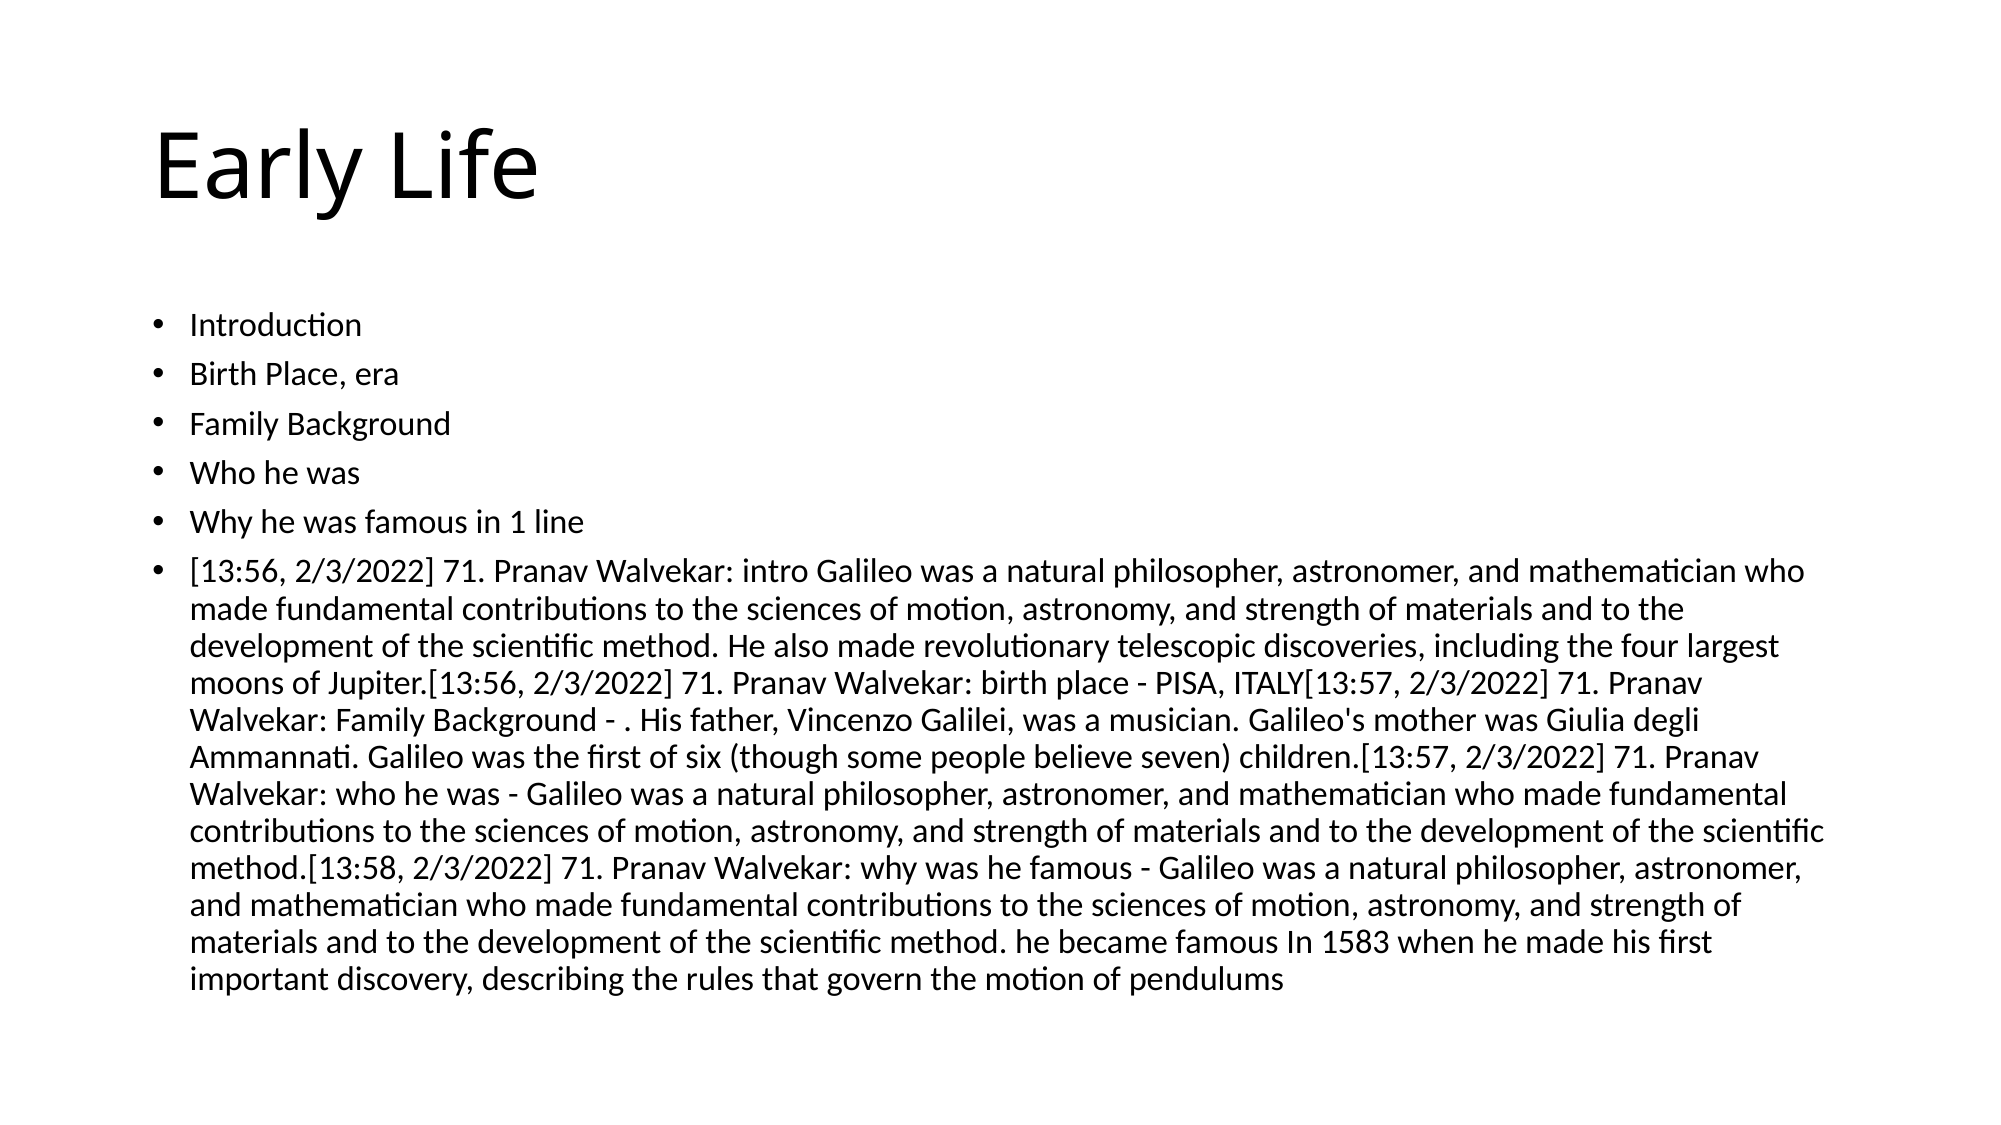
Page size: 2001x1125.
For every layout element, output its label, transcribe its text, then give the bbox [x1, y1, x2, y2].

title Early Life [137, 59, 1863, 278]
list Introduction Birth Place, era Family Background Who he was Why he was famous in 1 line [13:56, 2/3/2022] 71. Pranav Walvekar: intro Galileo was a natural philosopher, astronomer, and mathematician who made fundamental contributions to the sciences of motion, astronomy, and strength of materials and to the development of the scientific method. He also made revolutionary telescopic discoveries, including the four largest moons of Jupiter.[13:56, 2/3/2022] 71. Pranav Walvekar: birth place - PISA, ITALY[13:57, 2/3/2022] 71. Pranav Walvekar: Family Background - . His father, Vincenzo Galilei, was a musician. Galileo's mother was Giulia degli Ammannati. Galileo was the first of six (though some people believe seven) children.[13:57, 2/3/2022] 71. Pranav Walvekar: who he was - Galileo was a natural philosopher, astronomer, and mathematician who made fundamental contributions to the sciences of motion, astronomy, and strength of materials and to the development of the scientific method.[13:58, 2/3/2022] 71. Pranav Walvekar: why was he famous - Galileo was a natural philosopher, astronomer, and mathematician who made fundamental contributions to the sciences of motion, astronomy, and strength of materials and to the development of the scientific method. he became famous In 1583 when he made his first important discovery, describing the rules that govern the motion of pendulums [137, 299, 1863, 1014]
